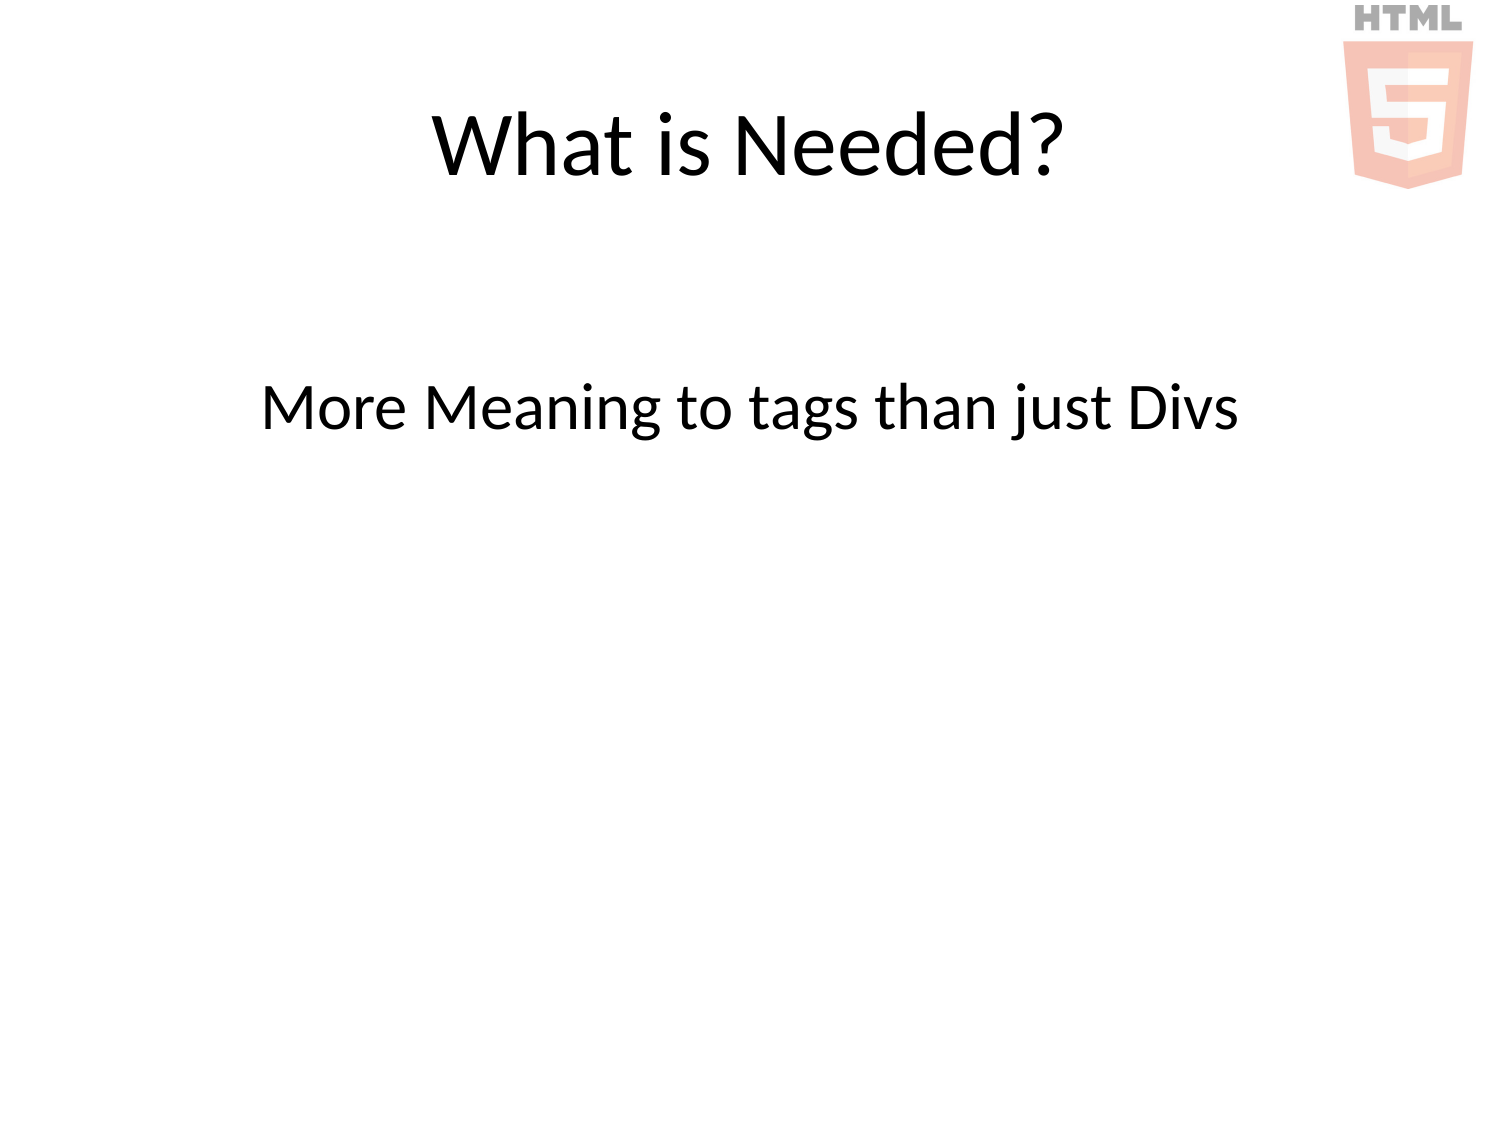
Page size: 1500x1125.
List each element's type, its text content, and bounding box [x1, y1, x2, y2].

list More Meaning to tags than just Divs [75, 262, 1425, 1005]
title What is Needed? [75, 45, 1425, 233]
